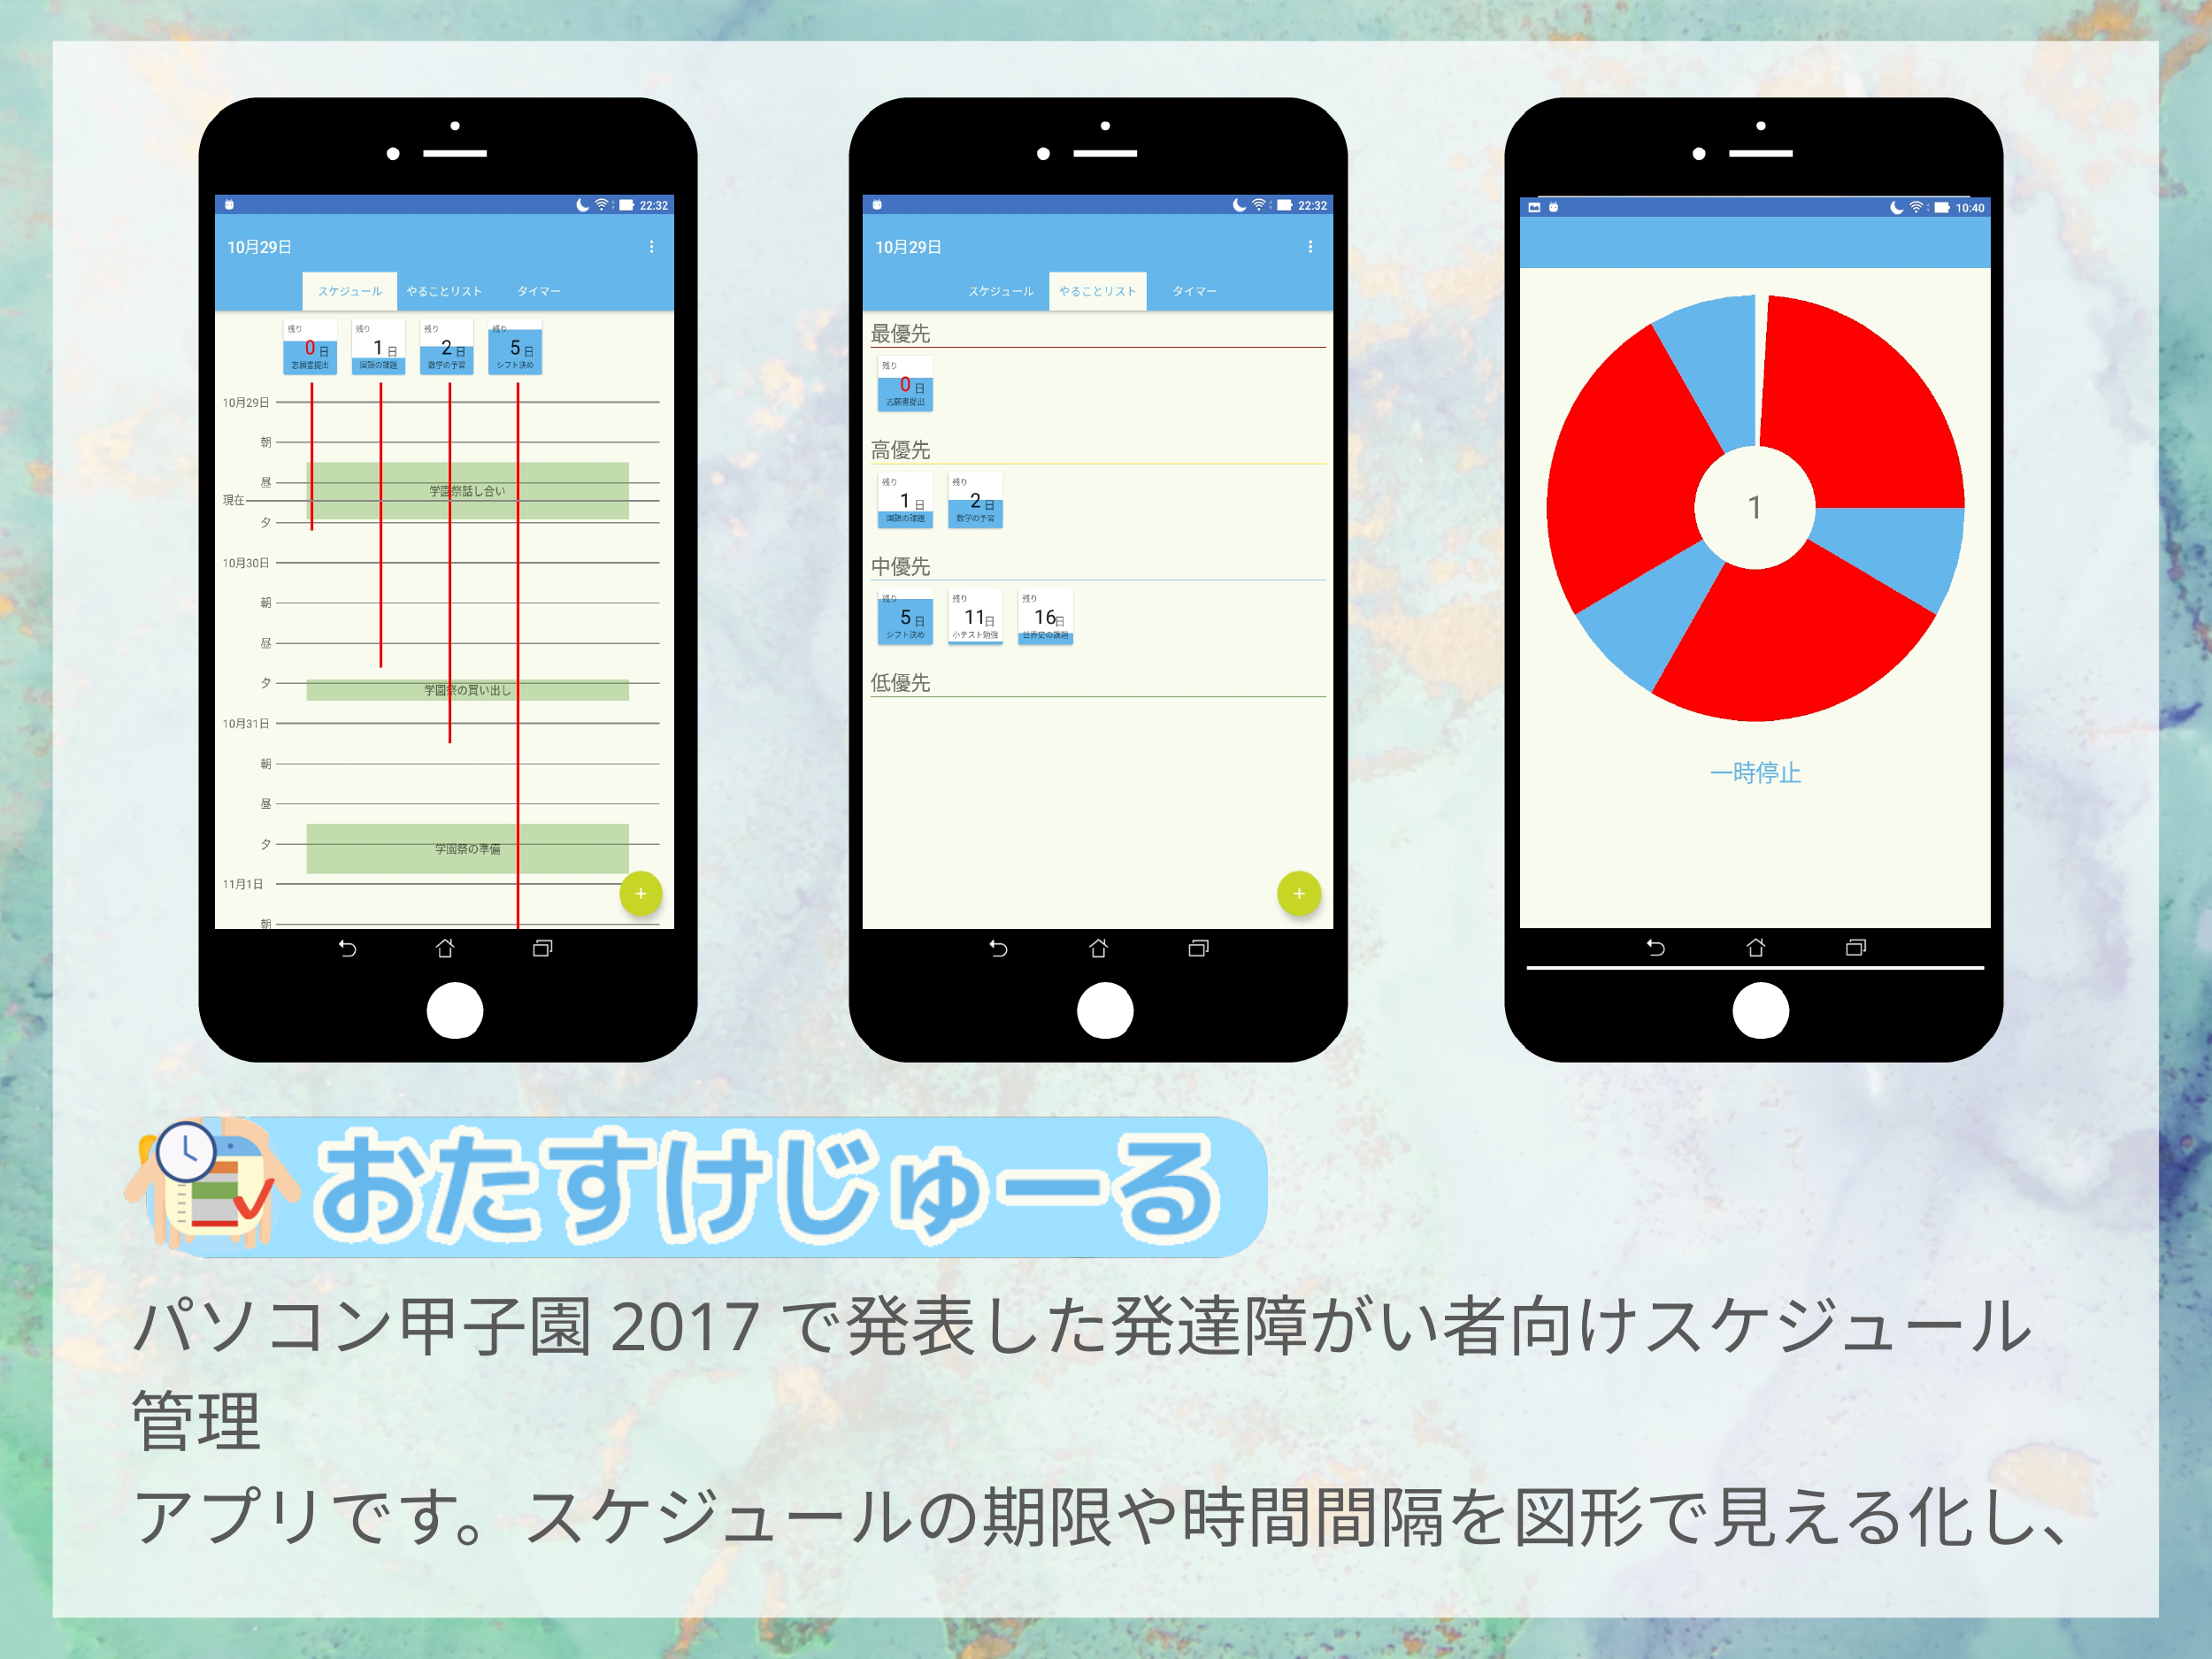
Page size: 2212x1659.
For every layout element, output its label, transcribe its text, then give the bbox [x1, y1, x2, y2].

picture [0, 0, 2212, 1659]
picture [101, 1098, 1268, 1275]
picture [140, 65, 743, 1095]
picture [1446, 65, 2049, 1095]
text_box パソコン甲子園2017で発表した発達障がい者向けスケジュール管理 アプリです。スケジュールの期限や時間間隔を図形で見える化し、 サポーターにスケジュール管理を共有できるようにしています。 [117, 1134, 2095, 1659]
picture [790, 65, 1394, 1095]
